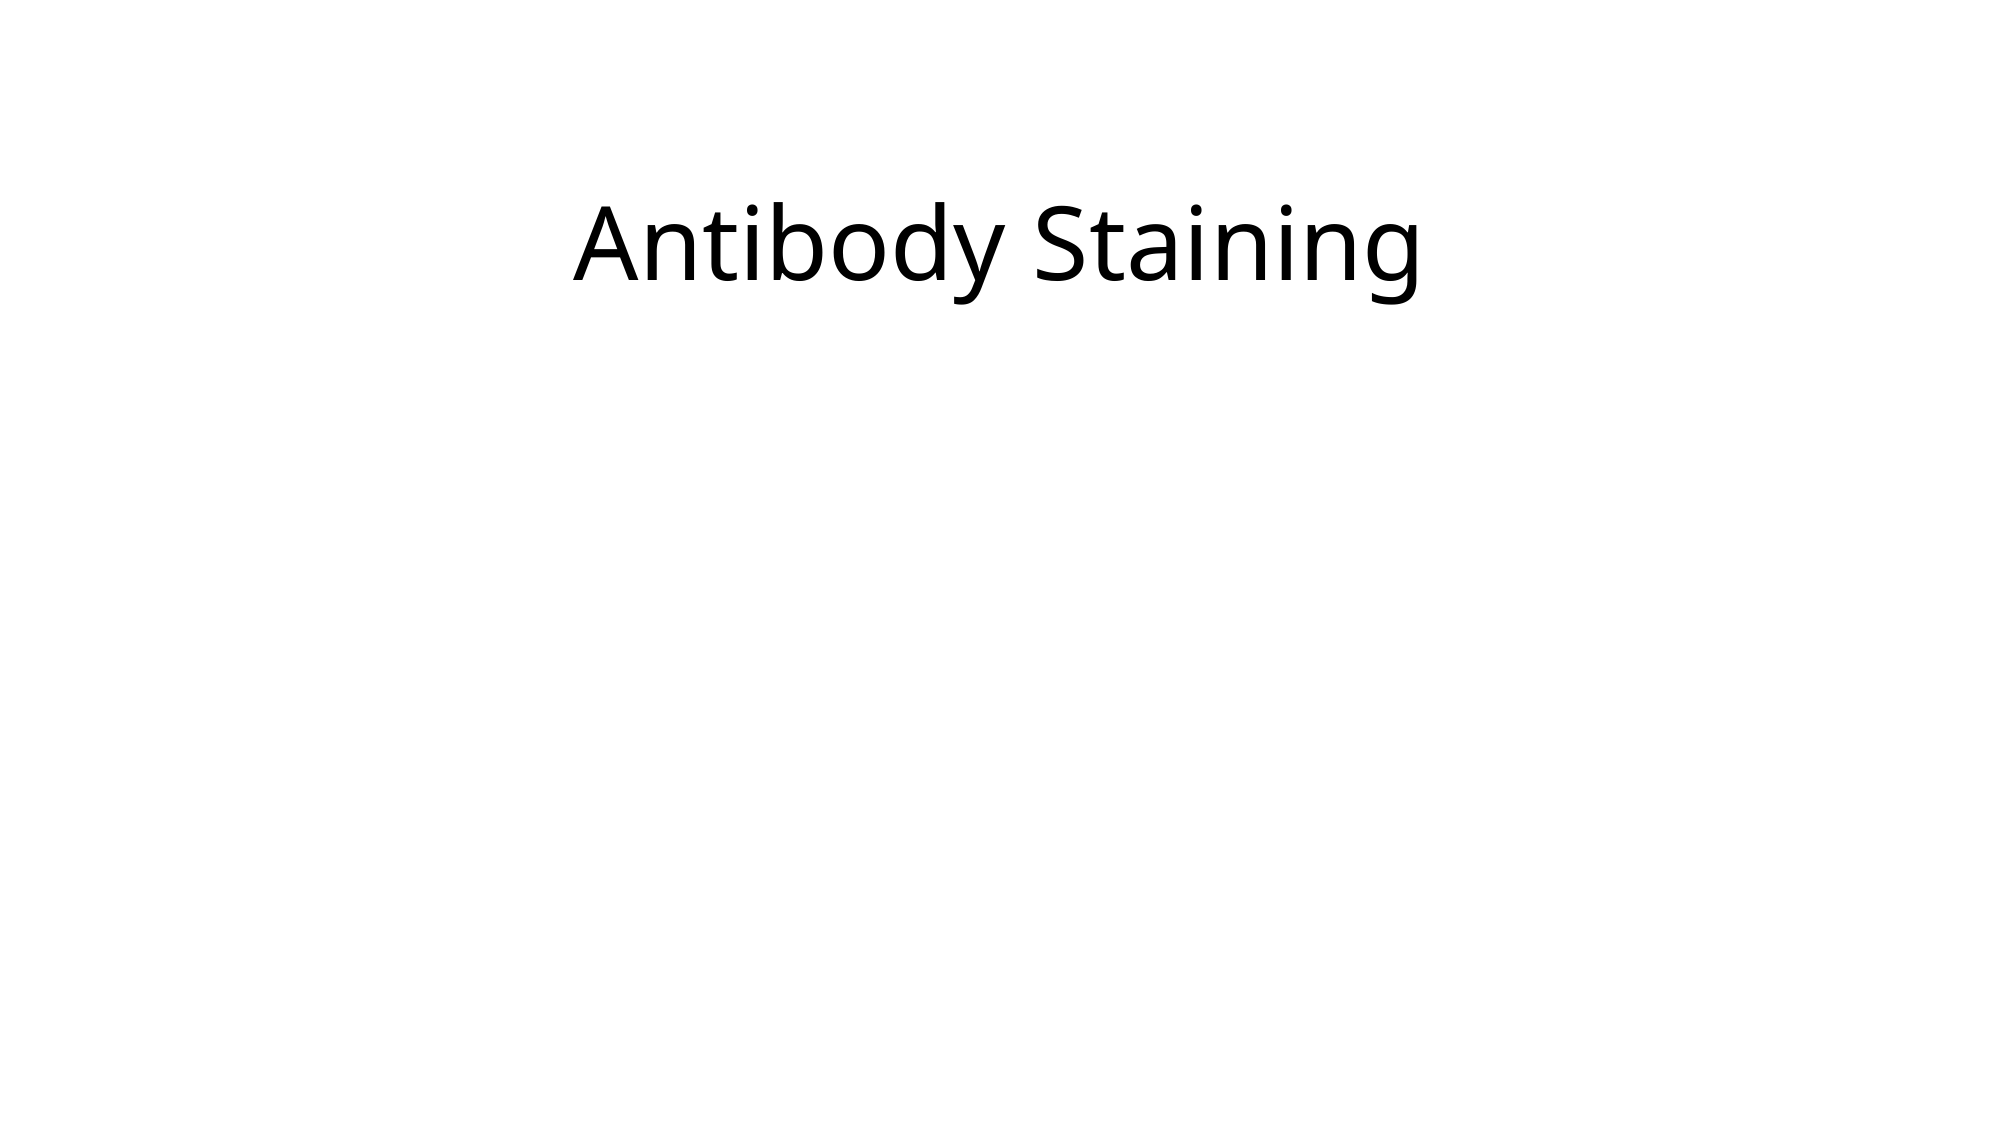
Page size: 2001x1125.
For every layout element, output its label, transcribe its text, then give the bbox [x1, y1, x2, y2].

title Antibody Staining [249, 184, 1750, 310]
